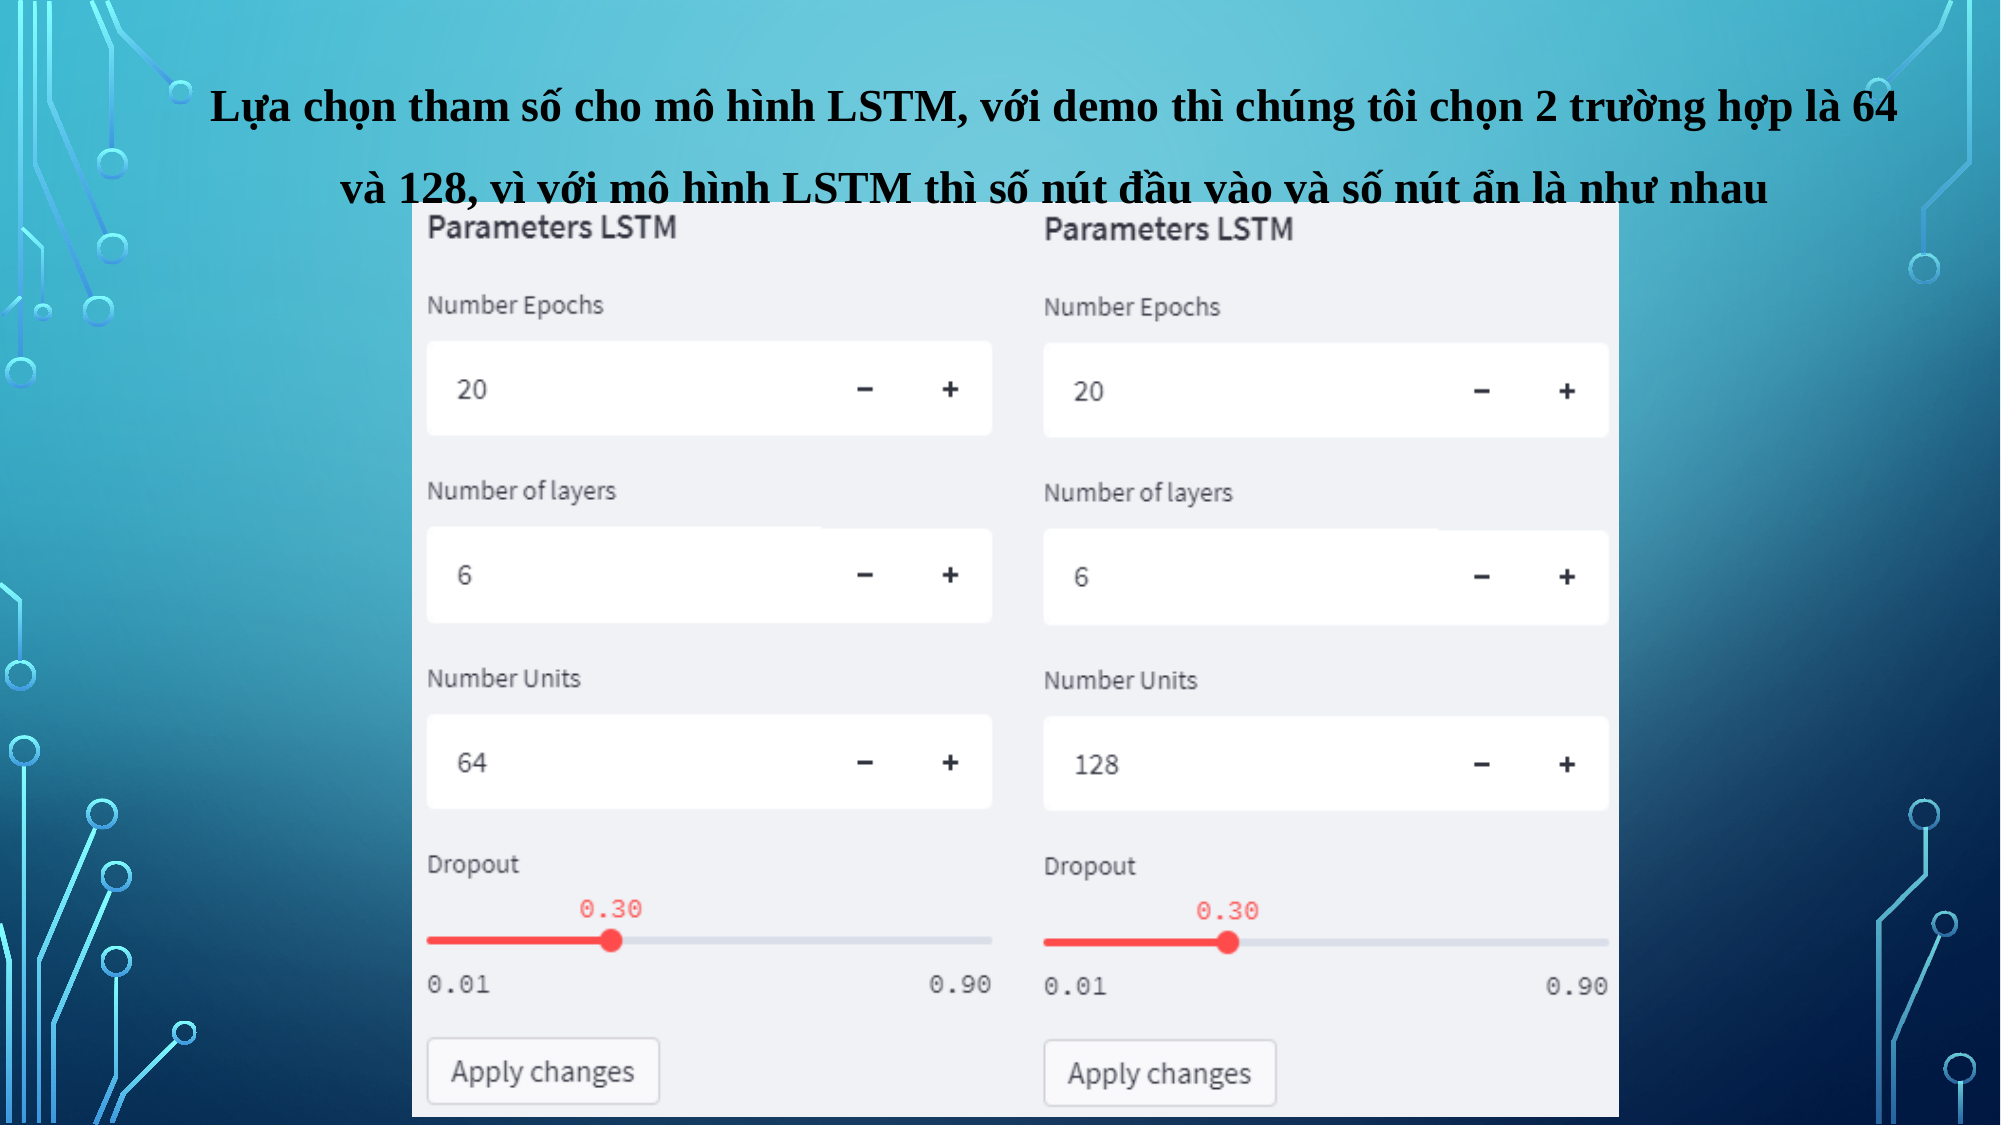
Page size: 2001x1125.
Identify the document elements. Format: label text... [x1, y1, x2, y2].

text_box Lựa chọn tham số cho mô hình LSTM, với demo thì chúng tôi chọn 2 trường hợp là 64 và 128, vì với mô hình LSTM thì số nút đầu vào và số nút ẩn là như nhau [187, 40, 1924, 221]
picture [412, 201, 1619, 1118]
